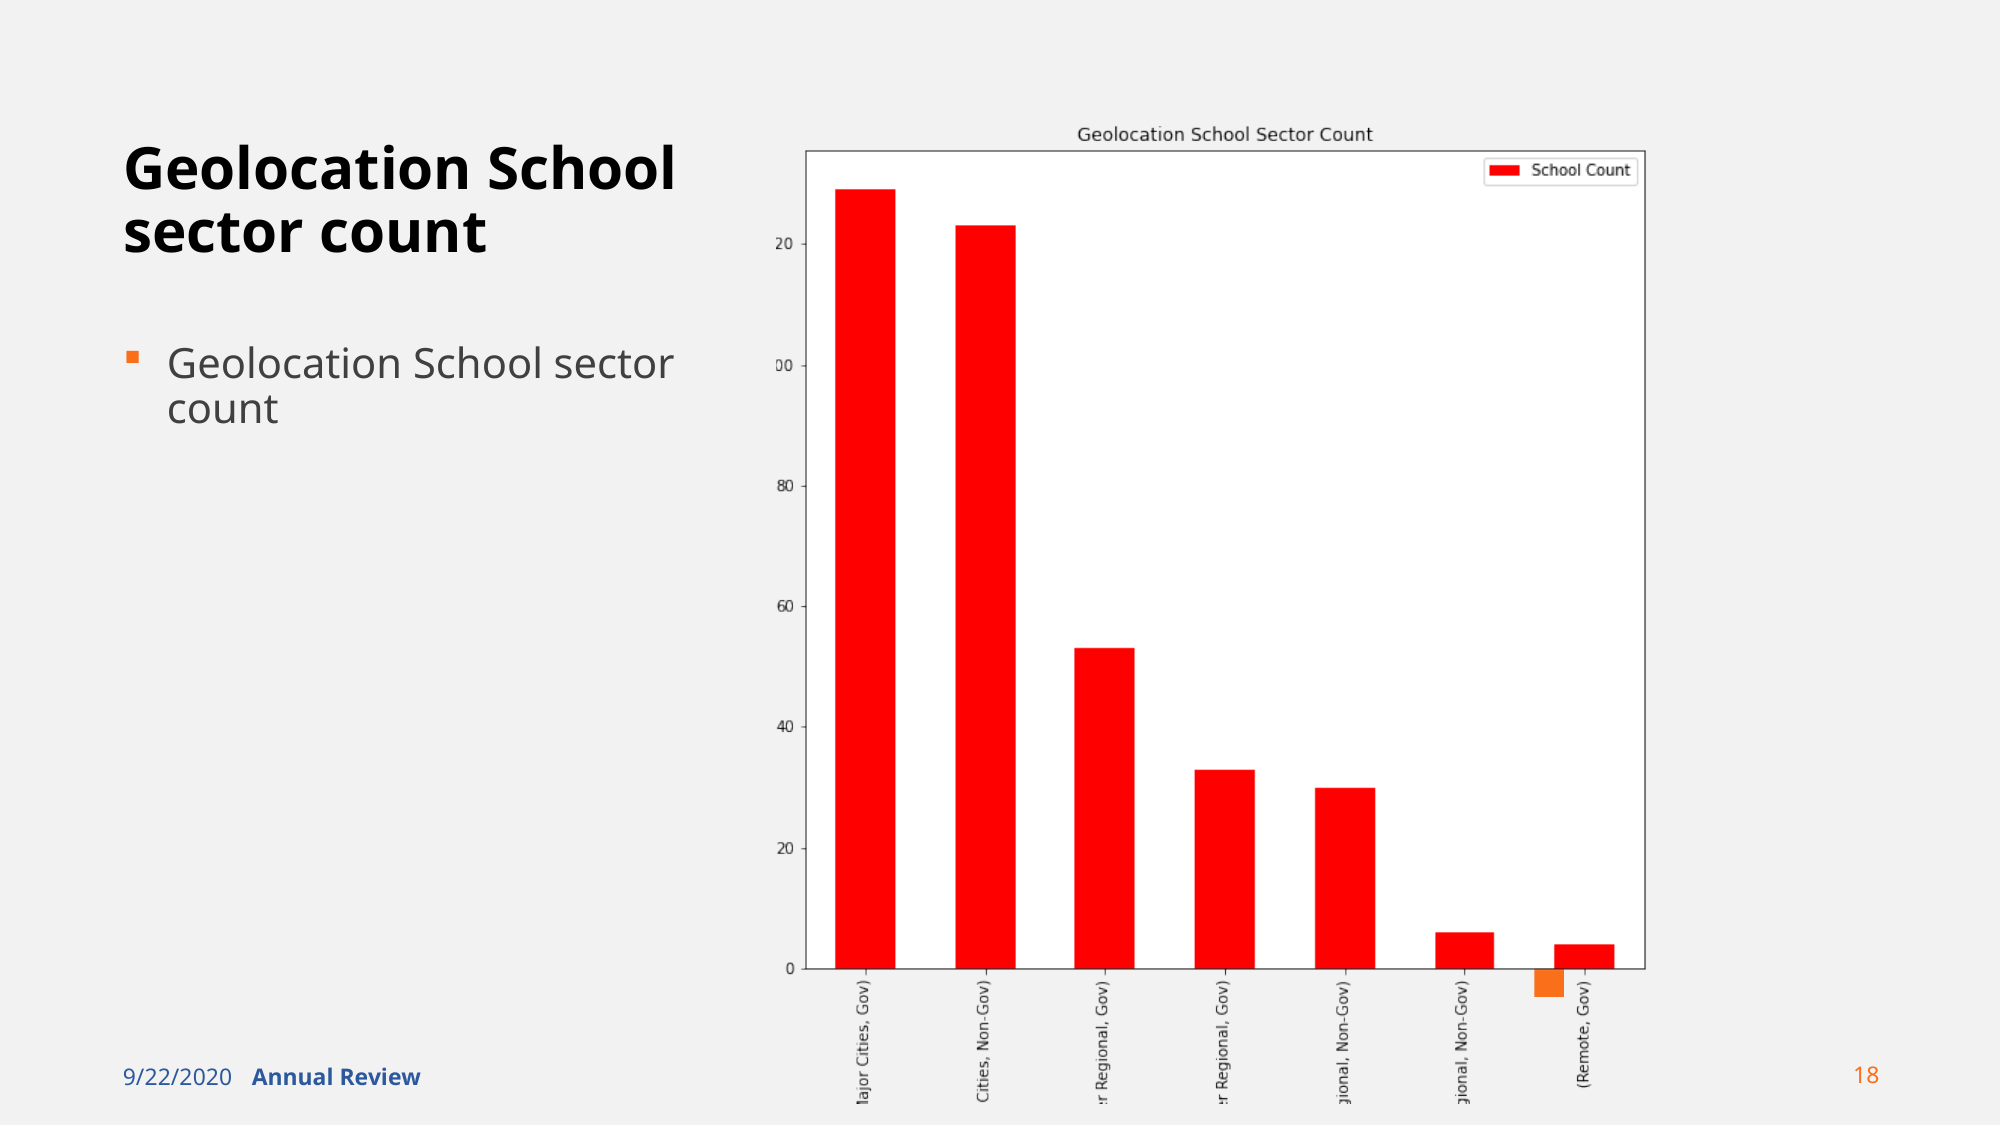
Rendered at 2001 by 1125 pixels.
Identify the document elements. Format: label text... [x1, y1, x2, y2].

list Geolocation School sector count [108, 335, 776, 920]
picture [776, 21, 1668, 1104]
title Geolocation School sector count [108, 132, 776, 269]
